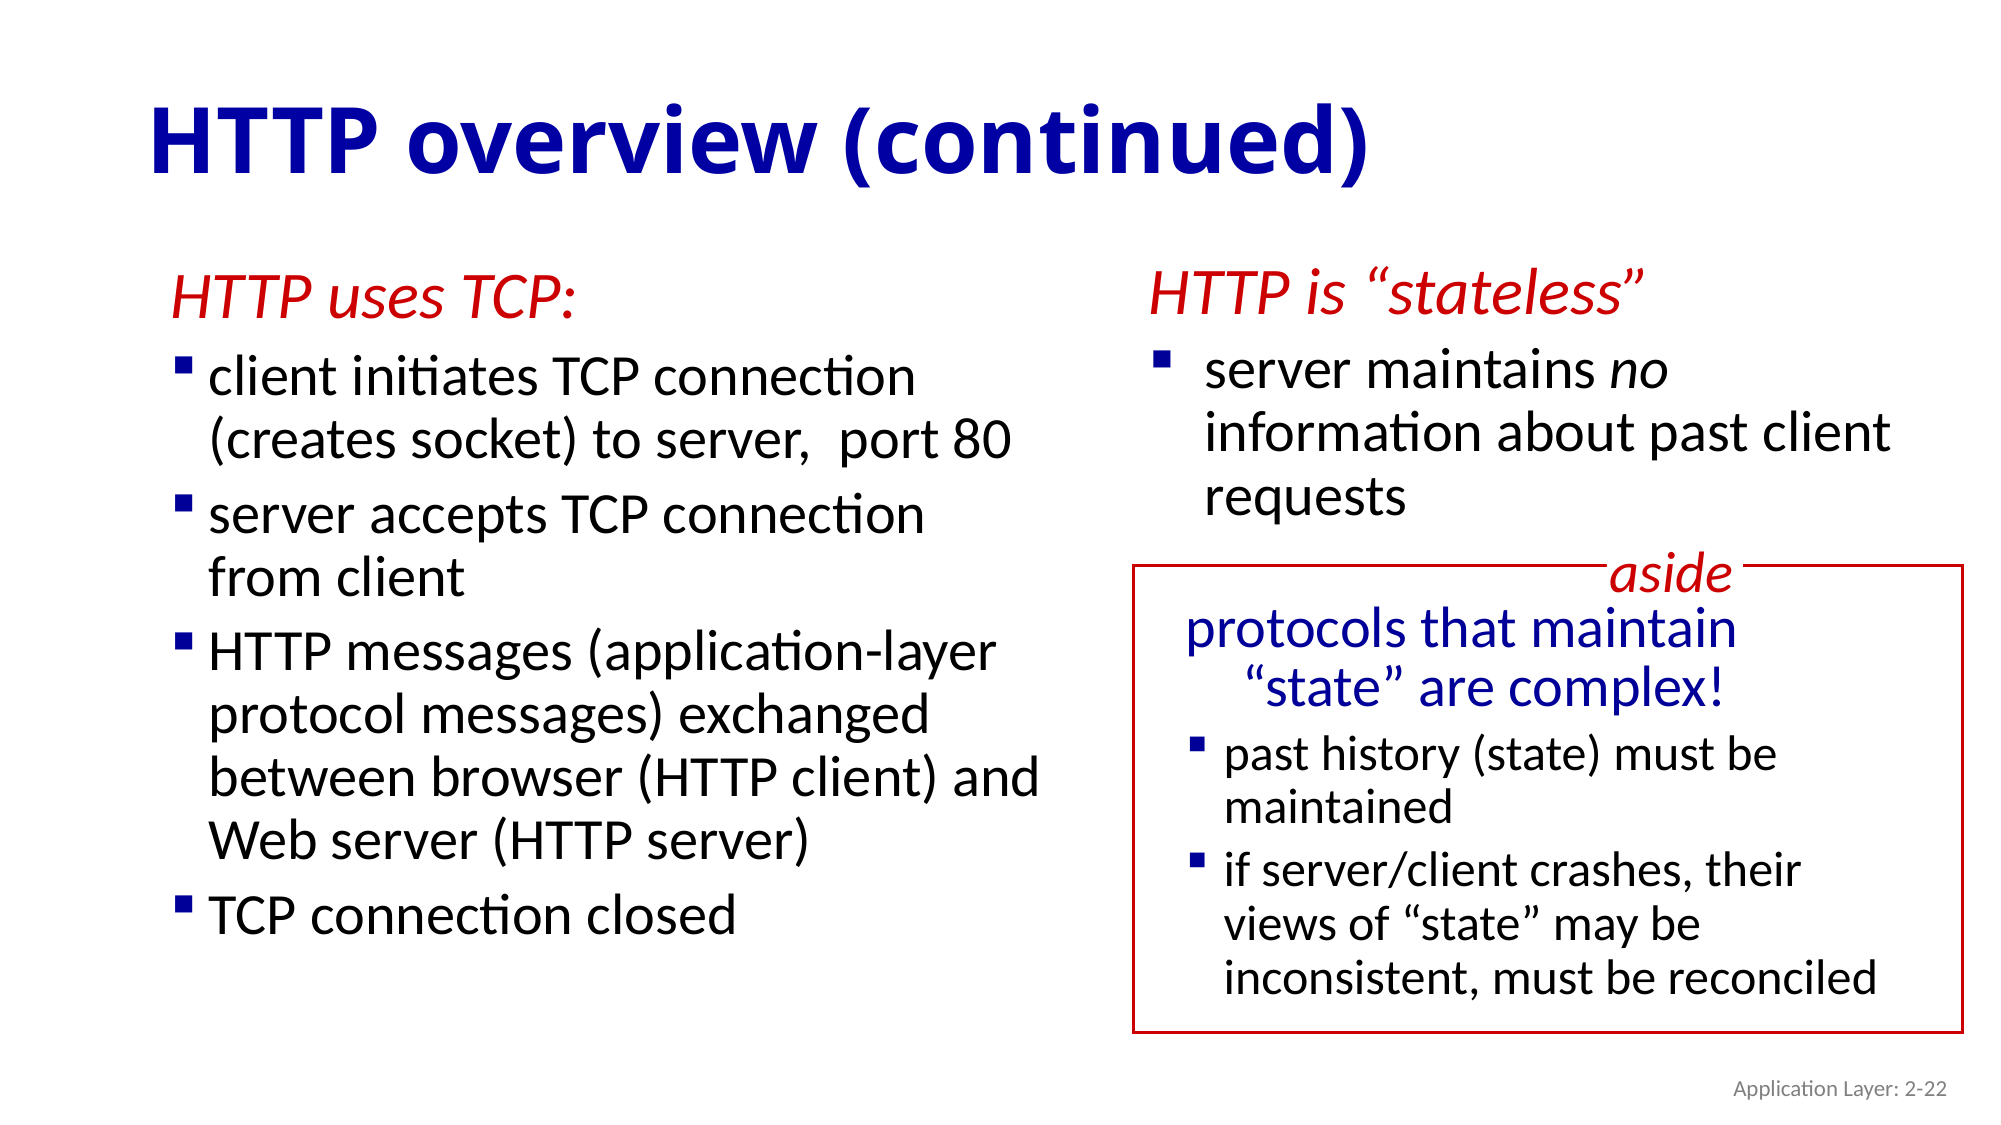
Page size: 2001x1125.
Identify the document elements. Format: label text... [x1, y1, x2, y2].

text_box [1133, 526, 1963, 1060]
title HTTP overview (continued) [131, 70, 1856, 218]
text_box HTTP is “stateless” server maintains no information about past client requests [1133, 259, 1963, 526]
text_box HTTP uses TCP: client initiates TCP connection (creates socket) to server, port 80 server accepts TCP connection from client HTTP messages (application-layer protocol messages) exchanged between browser (HTTP client) and Web server (HTTP server) TCP connection closed [155, 253, 1067, 1017]
slide_number Application Layer: 2-22 [1512, 1060, 1963, 1117]
